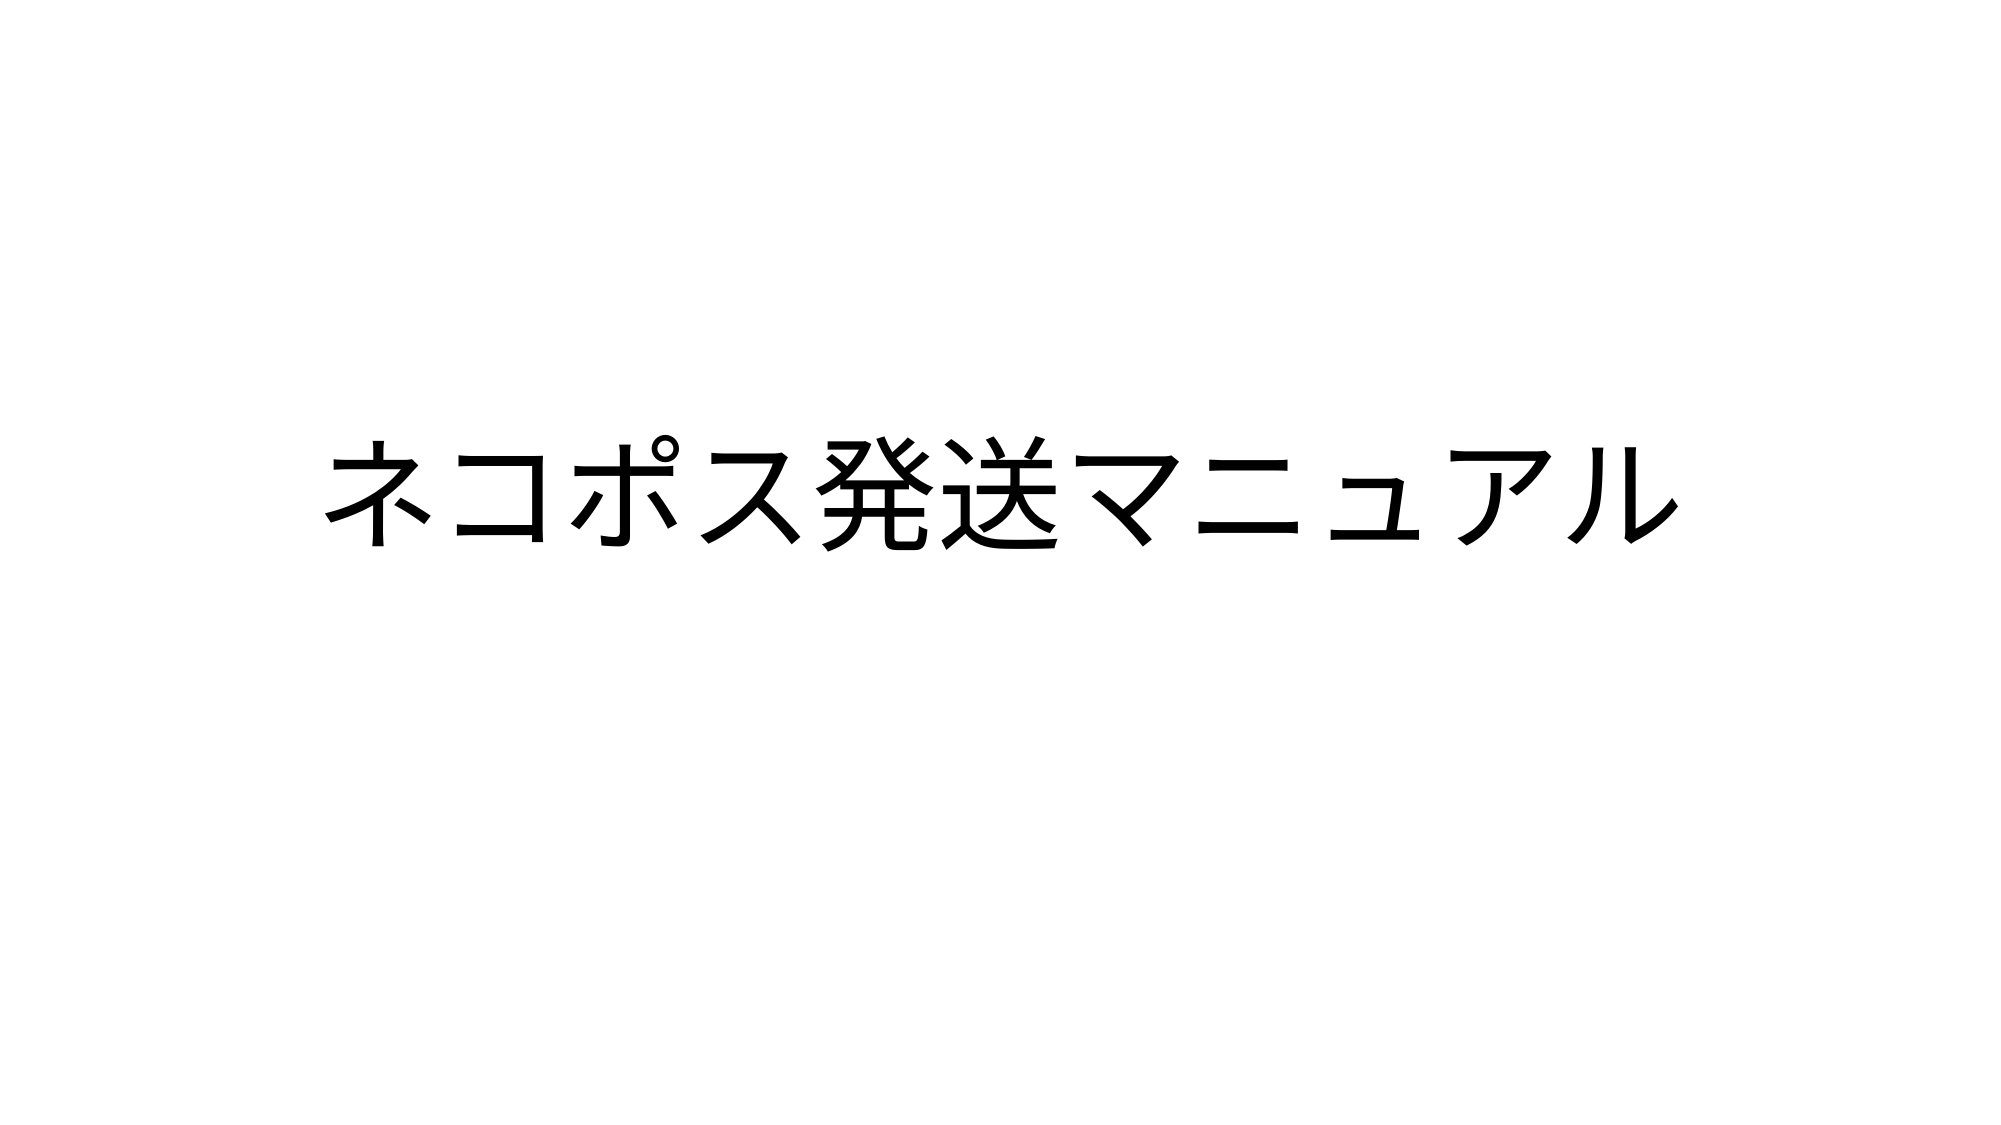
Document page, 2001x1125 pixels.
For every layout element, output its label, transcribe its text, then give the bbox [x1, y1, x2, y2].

title ネコポス発送マニュアル [249, 184, 1750, 576]
